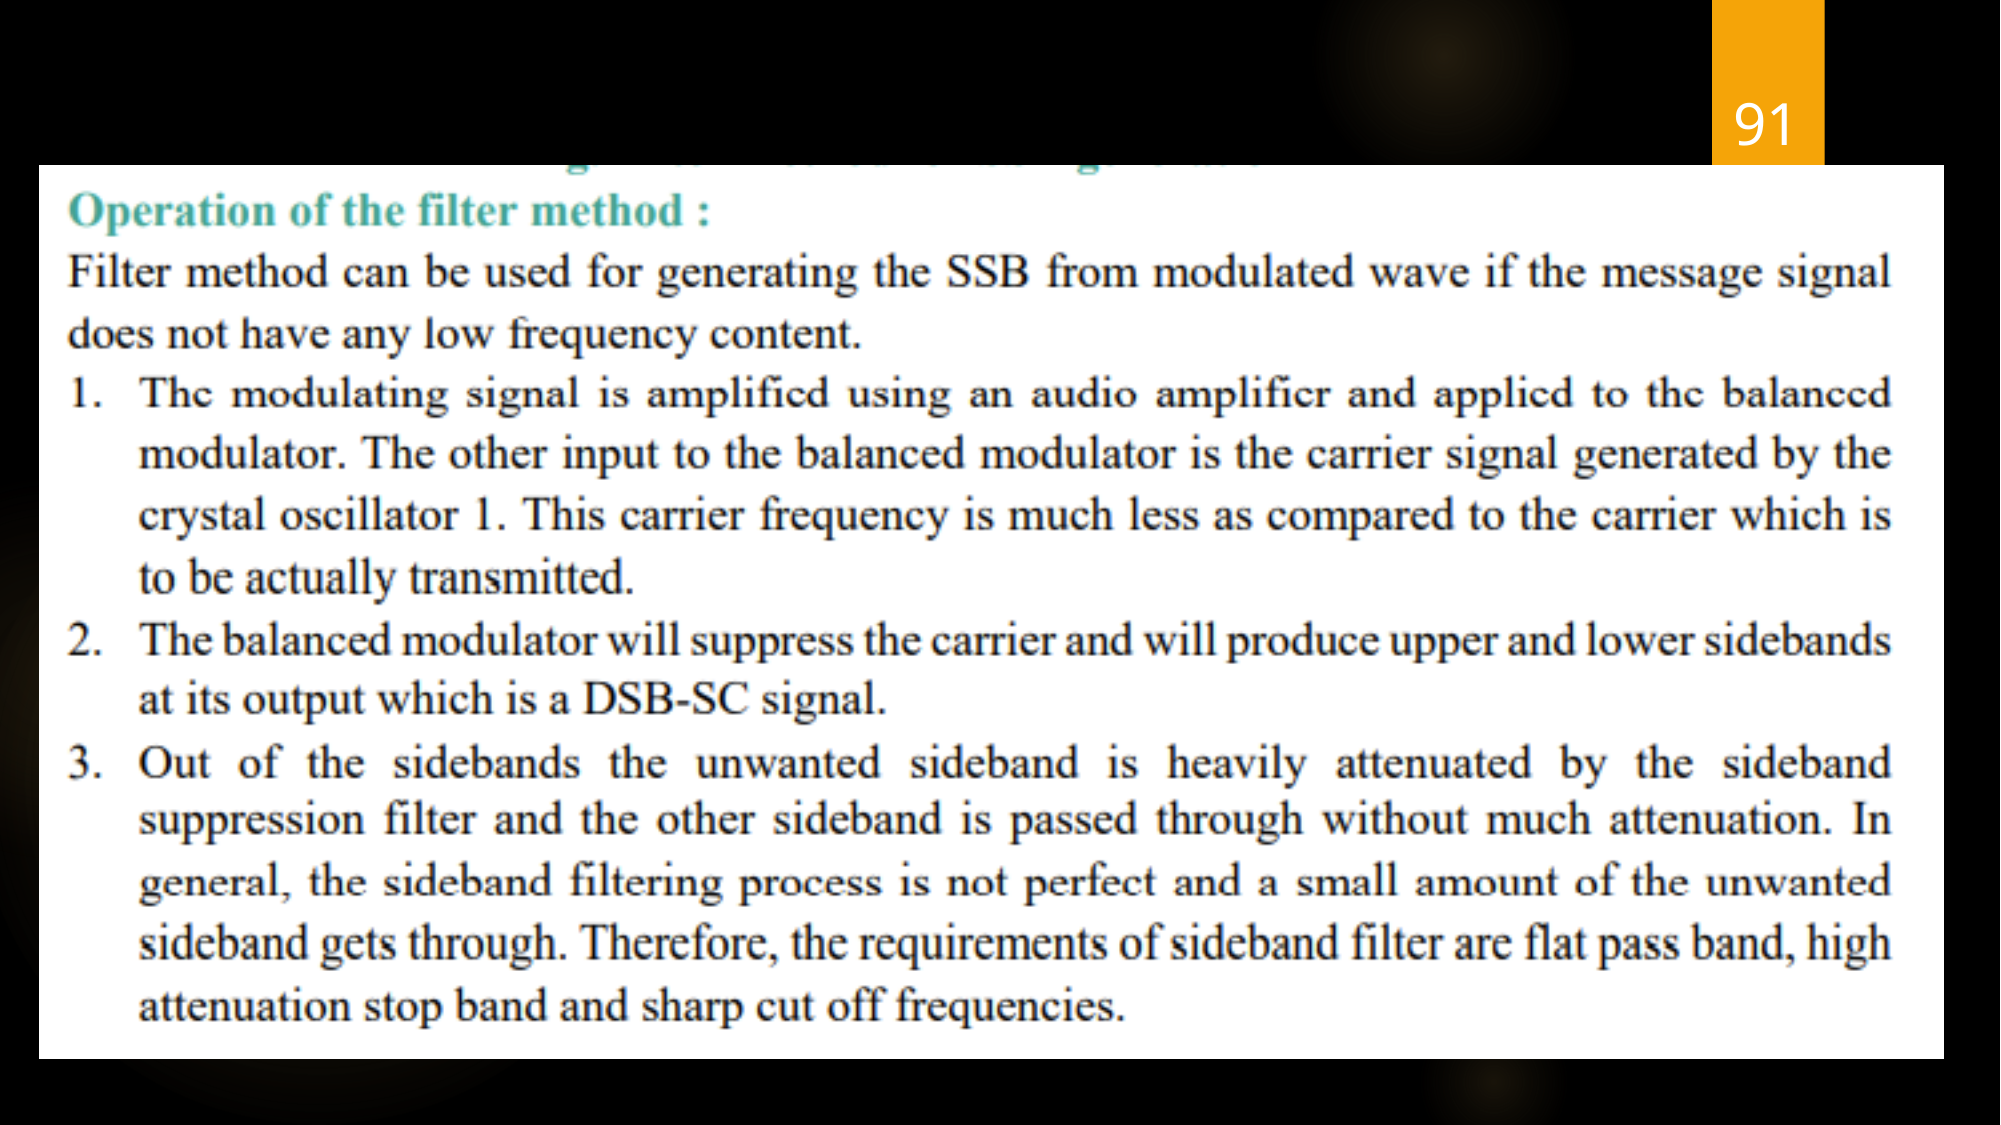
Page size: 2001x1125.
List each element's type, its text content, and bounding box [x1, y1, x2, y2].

slide_number 91 [1698, 48, 1836, 163]
picture [0, 0, 1945, 1125]
